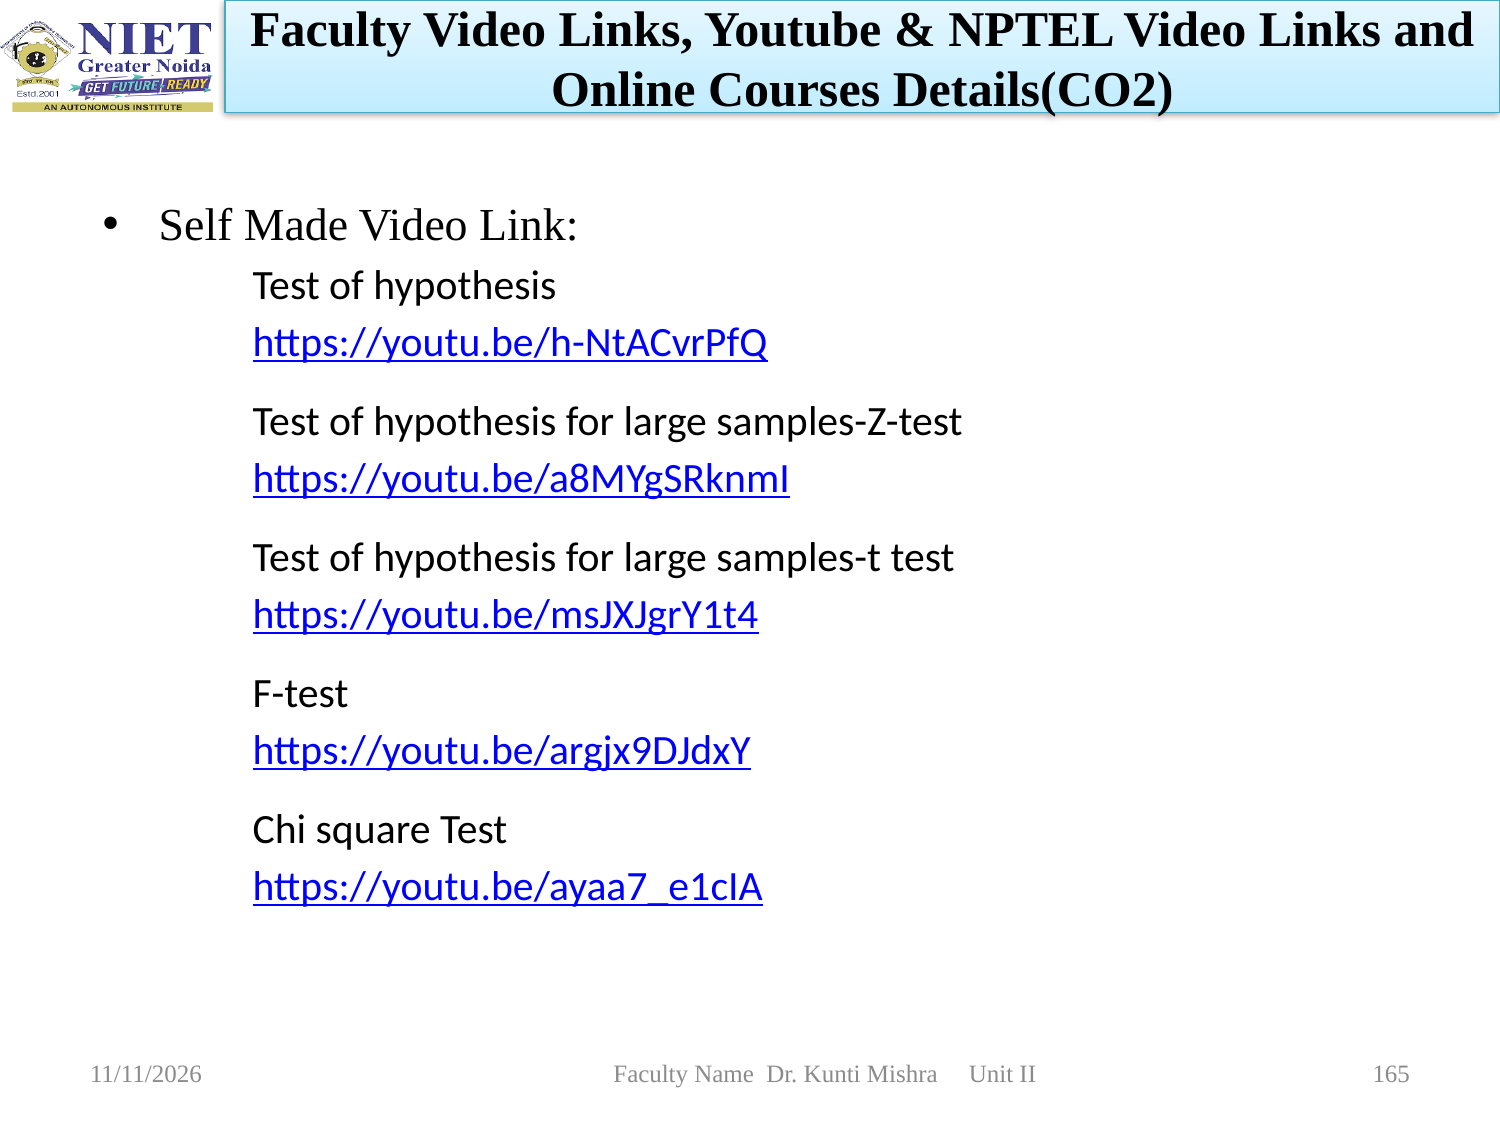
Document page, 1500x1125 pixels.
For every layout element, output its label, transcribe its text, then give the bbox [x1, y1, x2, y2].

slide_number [75, 1042, 412, 1103]
footer Faculty Name Dr. Kunti Mishra Unit II [412, 1042, 1074, 1103]
picture [0, 21, 213, 112]
list Self Made Video Link: Test of hypothesis https://youtu.be/h-NtACvrPfQ Test of hypothesis for large samples-Z-test https://youtu.be/a8MYgSRknmI Test of hypothesis for large samples-t test https://youtu.be/msJXJgrY1t4 F-test https://youtu.be/argjx9DJdxY Chi square Test https://youtu.be/ayaa7_e1cIA [87, 187, 1438, 930]
text_box Faculty Video Links, Youtube & NPTEL Video Links and Online Courses Details(CO2) [224, 0, 1500, 113]
slide_number 165 [1074, 1042, 1425, 1103]
